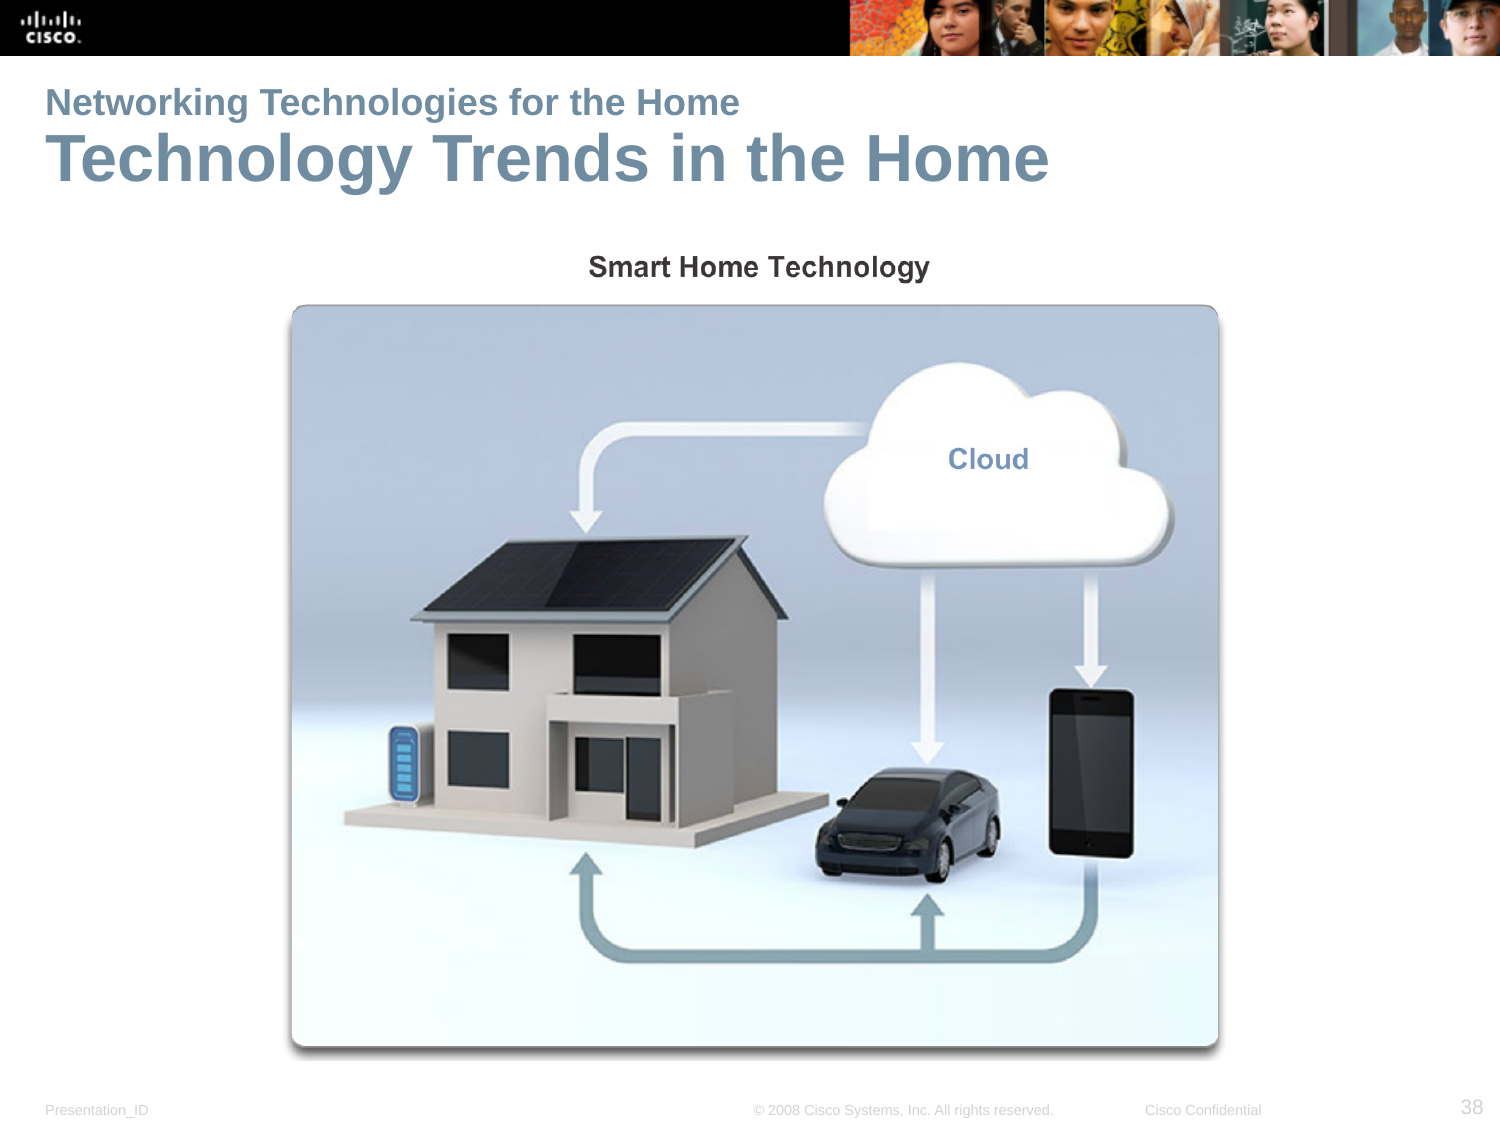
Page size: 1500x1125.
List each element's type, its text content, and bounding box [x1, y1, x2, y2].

picture [0, 0, 1500, 56]
title Networking Technologies for the Home Technology Trends in the Home [31, 64, 1471, 203]
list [34, 252, 1468, 1061]
